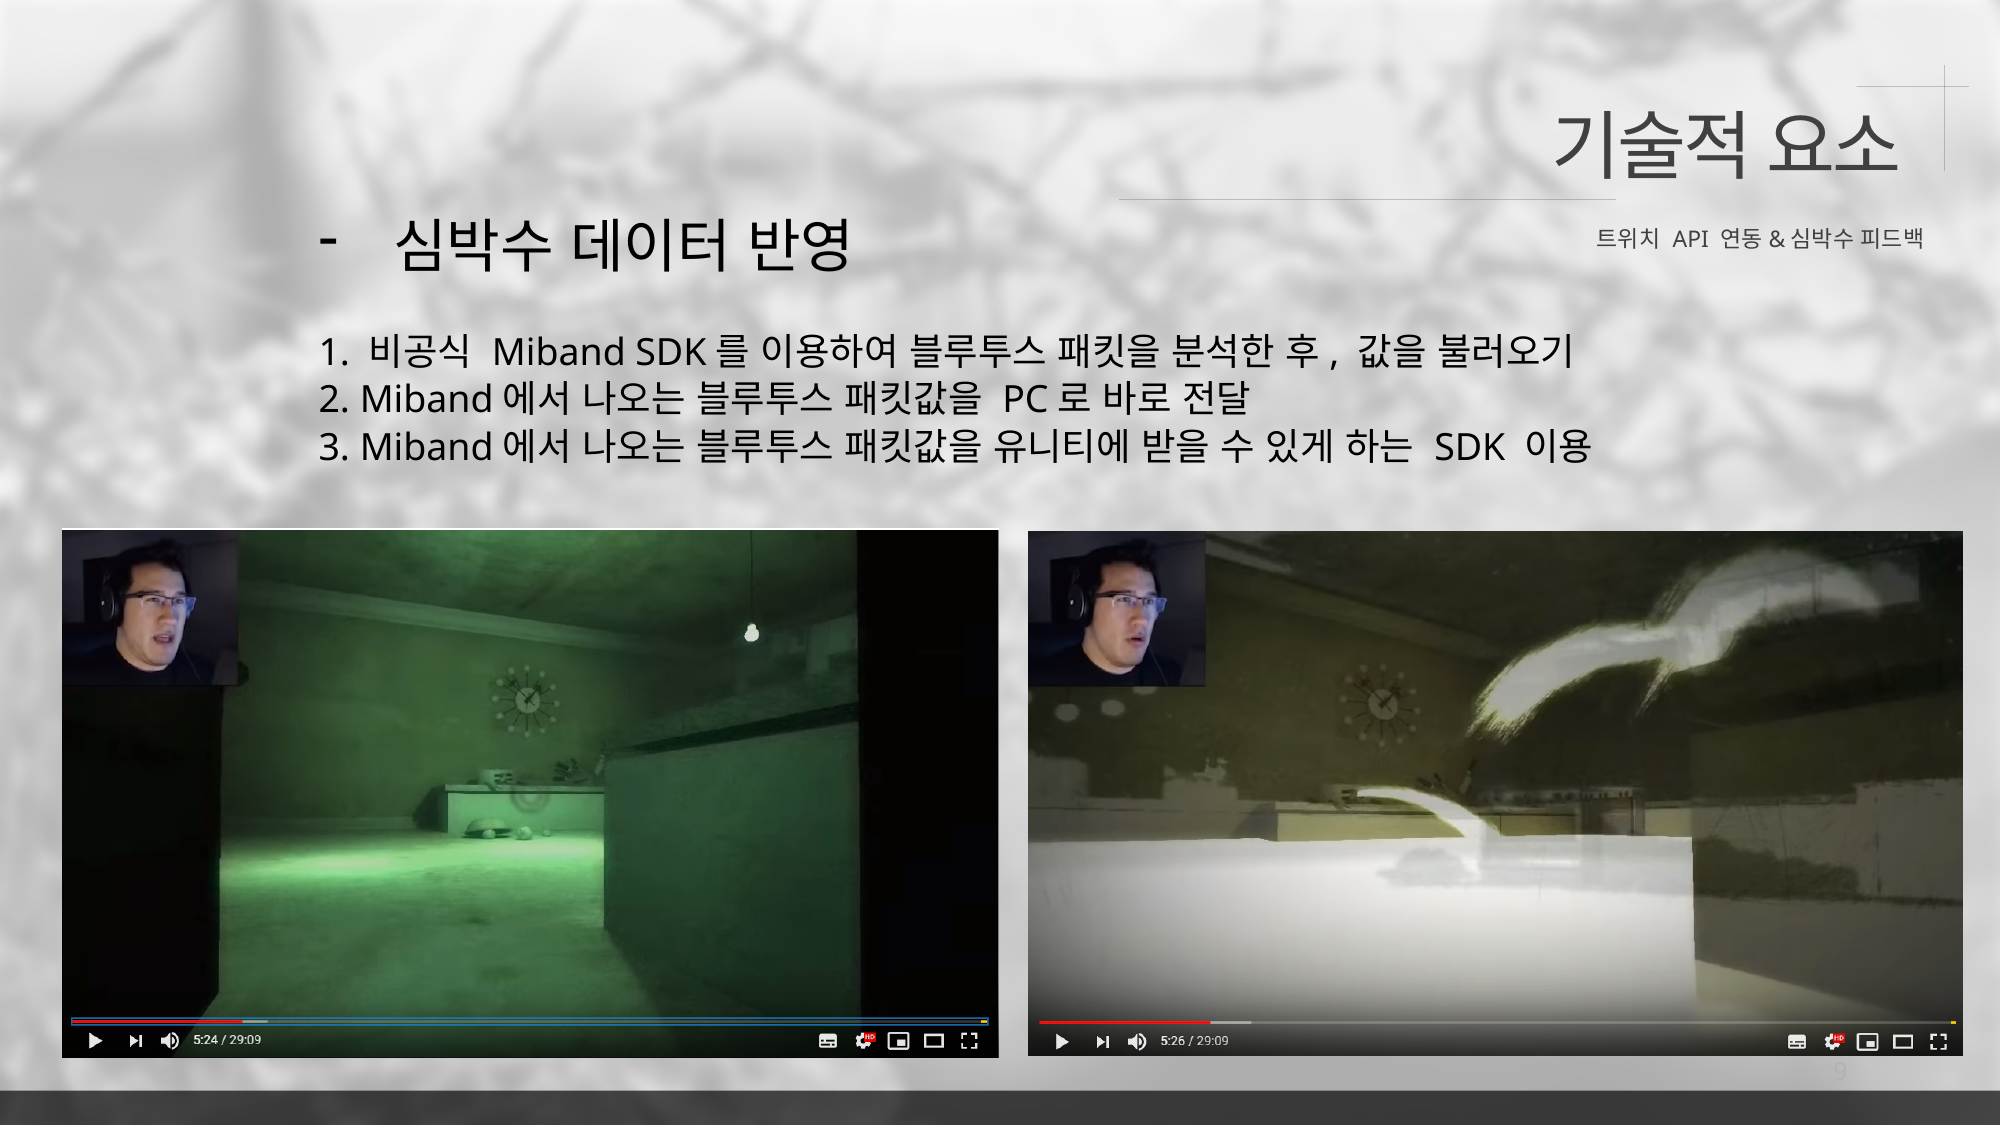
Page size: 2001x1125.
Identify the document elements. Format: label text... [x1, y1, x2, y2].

text_box 트위치 API 연동&심박수 피드백 [1697, 216, 1940, 287]
slide_number 9 [1412, 1056, 1863, 1103]
text_box 기술적 요소 [1536, 91, 1917, 196]
text_box 심박수 데이터 반영 1. 비공식 Miband SDK를 이용하여 블루투스 패킷을 분석한 후, 값을 불러오기 2. Miband에서 나오는 블루투스 패킷값을 PC로 바로 전달 3. Miband에서 나오는 블루투스 패킷값을 유니티에 받을 수 있게 하는 SDK 이용 [303, 202, 1697, 476]
picture [0, 0, 2000, 1125]
